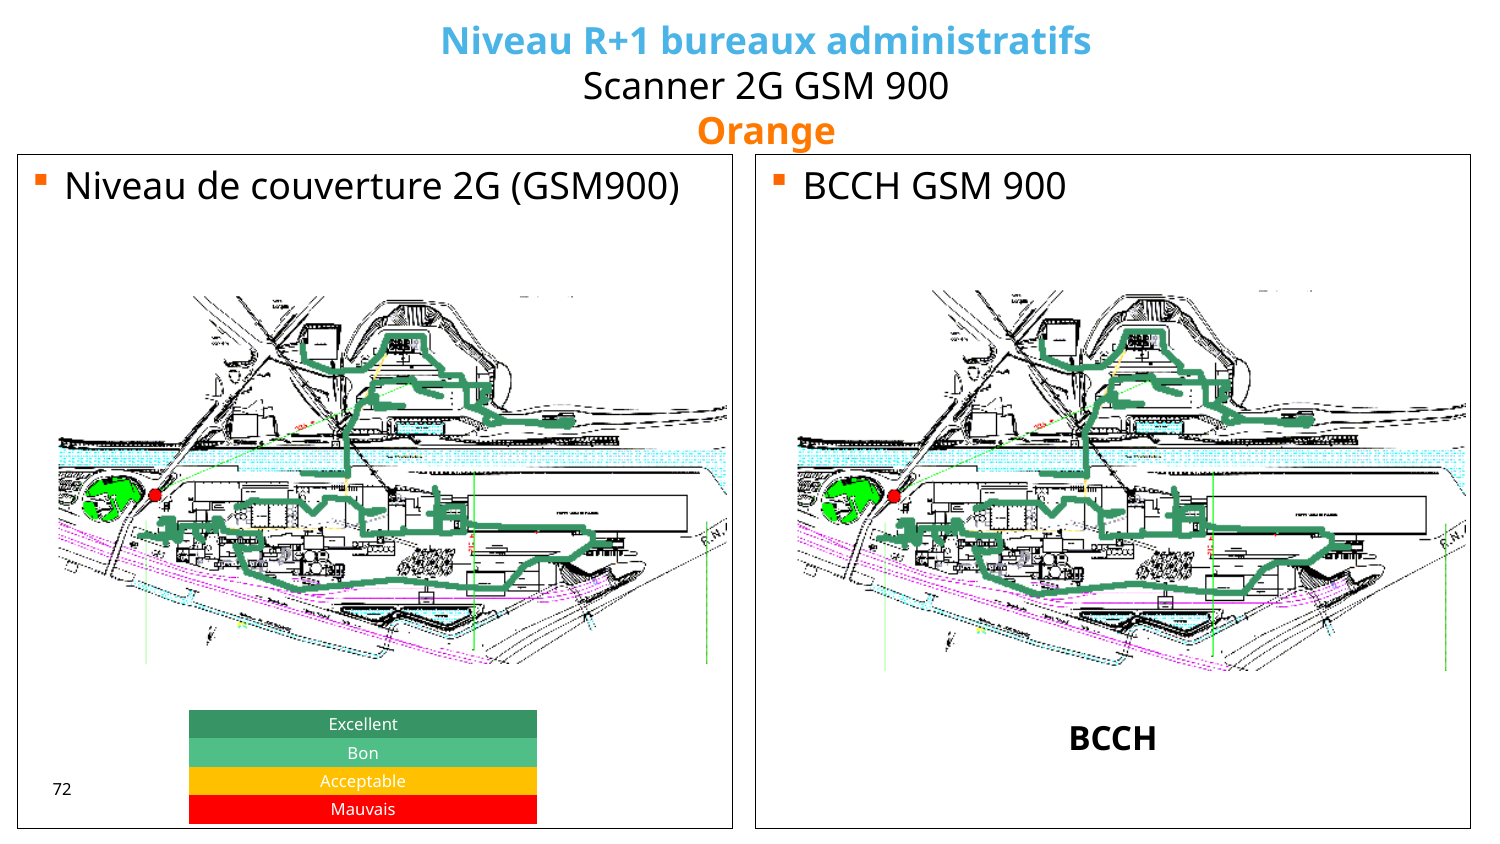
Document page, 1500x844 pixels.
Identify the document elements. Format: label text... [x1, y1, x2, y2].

table_cell Bon [189, 738, 537, 767]
text_box Niveau de couverture 2G (GSM900) [17, 154, 733, 293]
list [761, 255, 1466, 671]
text_box [732, 293, 756, 551]
text_box Niveau de couverture 2G (GSM900) [17, 551, 733, 829]
table_cell Acceptable [189, 767, 537, 795]
text_box BCCH GSM 900 BCCH [755, 154, 1471, 829]
table_cell Mauvais [189, 795, 537, 824]
table_header Excellent [189, 710, 537, 738]
text_box Niveau R+1 bureaux administratifs Scanner 2G GSM 900 Orange [187, 9, 1346, 125]
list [22, 262, 727, 664]
